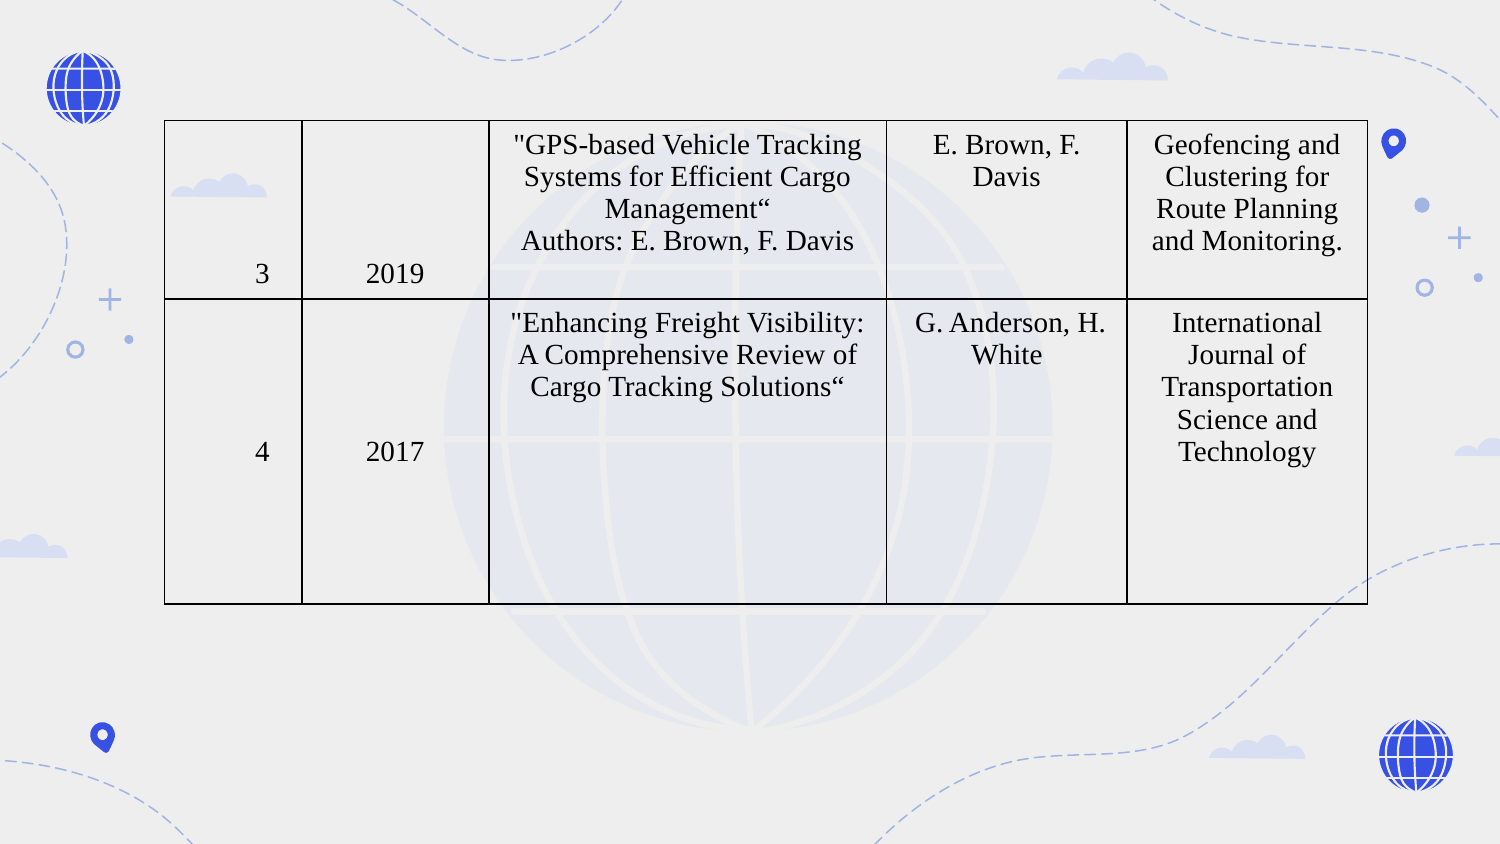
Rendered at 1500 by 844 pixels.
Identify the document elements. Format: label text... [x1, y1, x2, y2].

table_header "GPS-based Vehicle Tracking Systems for Efficient Cargo Management“ Authors: E. Brown, F. Davis [490, 121, 886, 298]
table_cell 2017 [303, 300, 488, 603]
table_header E. Brown, F. Davis [887, 121, 1126, 298]
table_header 2019 [303, 121, 488, 298]
table_header 3 [165, 121, 301, 298]
table_cell "Enhancing Freight Visibility: A Comprehensive Review of Cargo Tracking Solutions“ [490, 300, 886, 603]
table_cell 4 [165, 300, 301, 603]
table_header Geofencing and Clustering for Route Planning and Monitoring. [1128, 121, 1367, 298]
table_cell G. Anderson, H. White [887, 300, 1126, 603]
table_cell International Journal of Transportation Science and Technology [1128, 300, 1367, 603]
